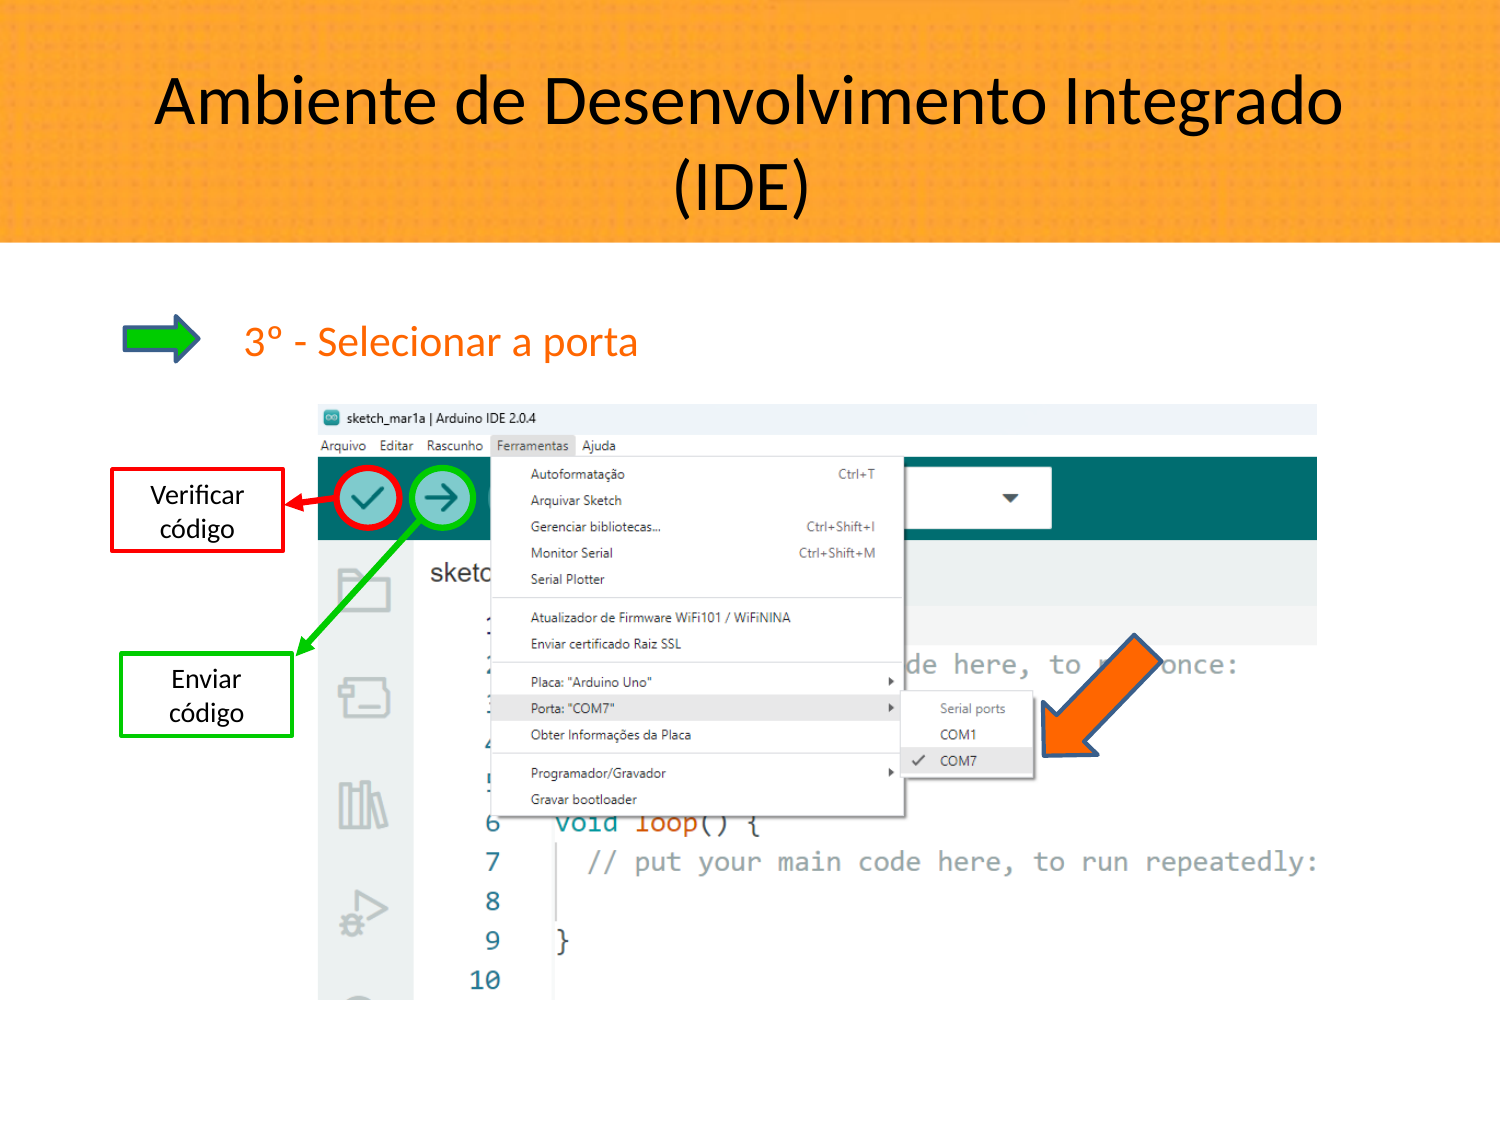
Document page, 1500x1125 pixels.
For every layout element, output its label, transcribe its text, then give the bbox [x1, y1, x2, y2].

text_box Enviar código [119, 651, 294, 738]
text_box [124, 304, 707, 374]
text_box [283, 467, 294, 528]
text_box Verificar código [110, 467, 285, 553]
title Ambiente de Desenvolvimento Integrado (IDE) [75, 45, 1425, 233]
picture [0, 0, 1500, 1125]
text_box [295, 467, 474, 657]
